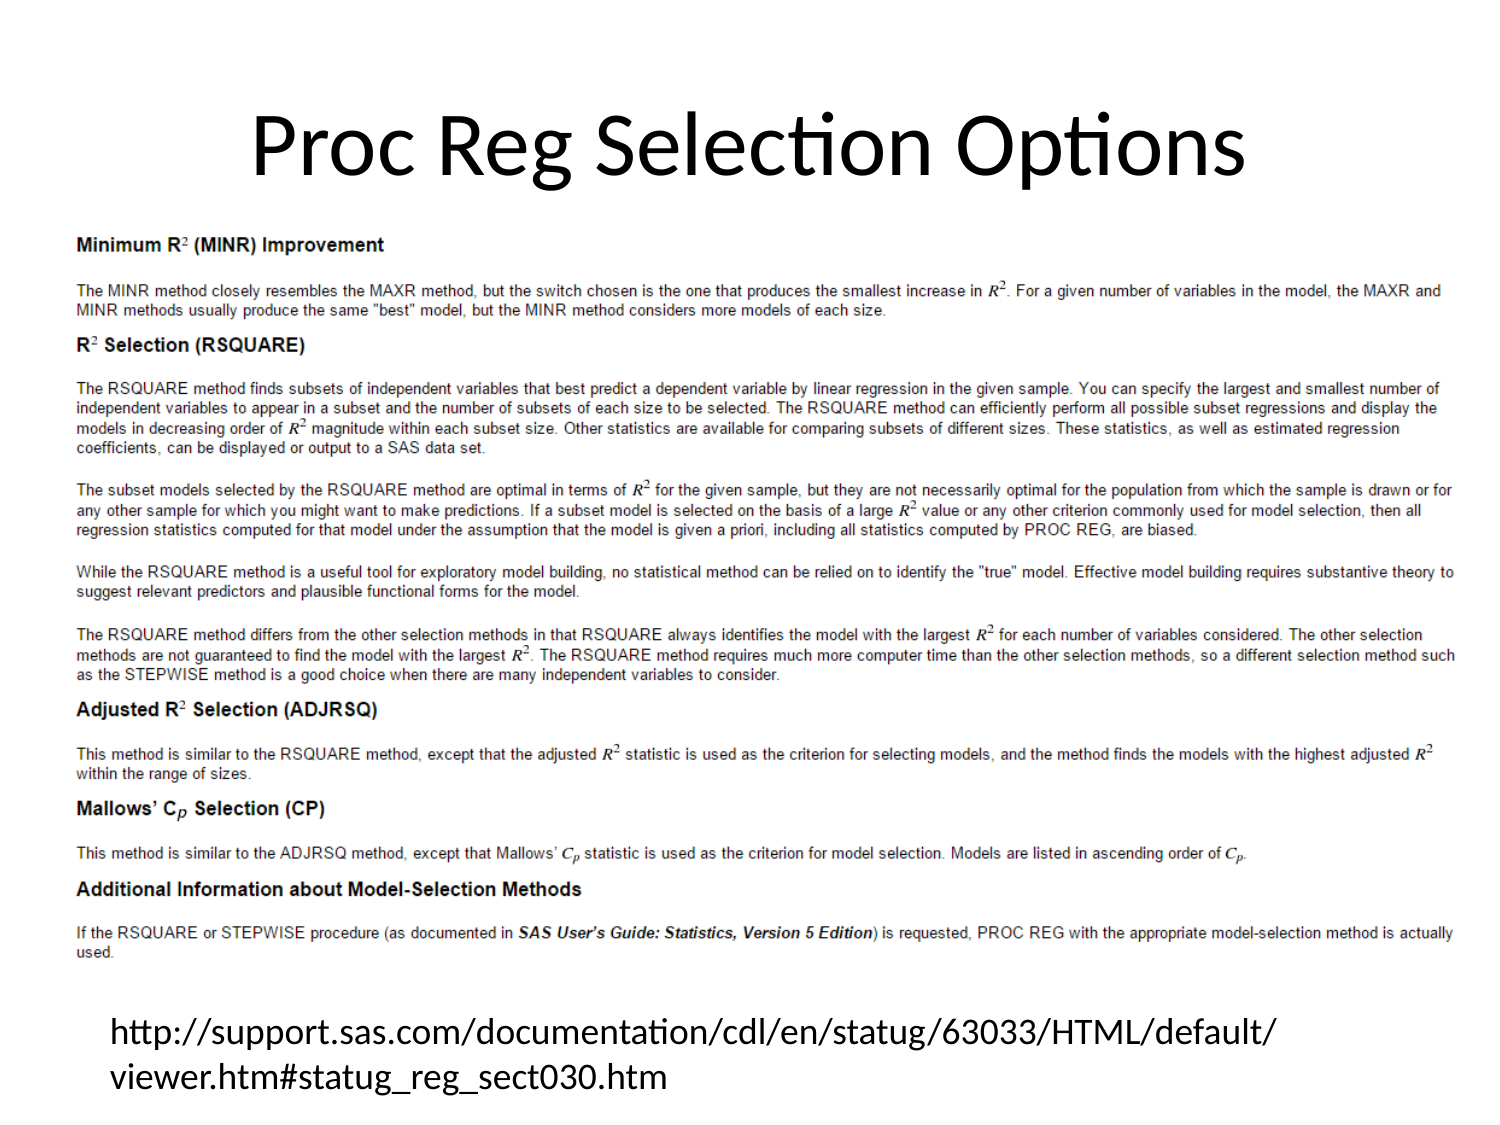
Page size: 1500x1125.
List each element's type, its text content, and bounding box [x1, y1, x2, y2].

picture [62, 224, 1478, 972]
text_box http://support.sas.com/documentation/cdl/en/statug/63033/HTML/default/viewer.htm#statug_reg_sect030.htm [94, 999, 1445, 1105]
title Proc Reg Selection Options [75, 45, 1425, 223]
